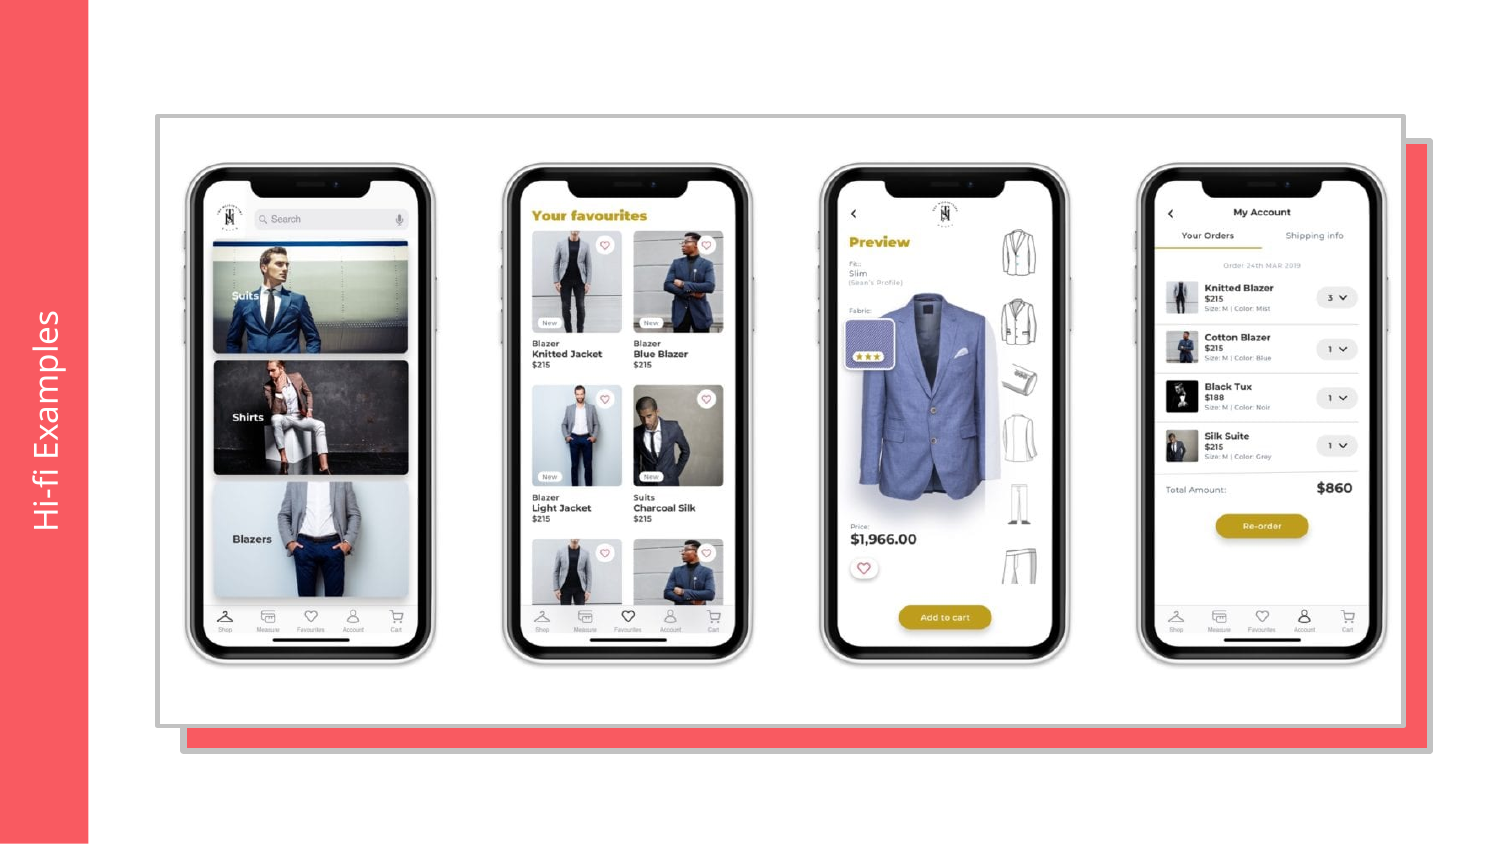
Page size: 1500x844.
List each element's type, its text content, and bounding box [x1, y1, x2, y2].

picture [179, 160, 1393, 670]
title Hi-fi Examples [17, 41, 72, 803]
